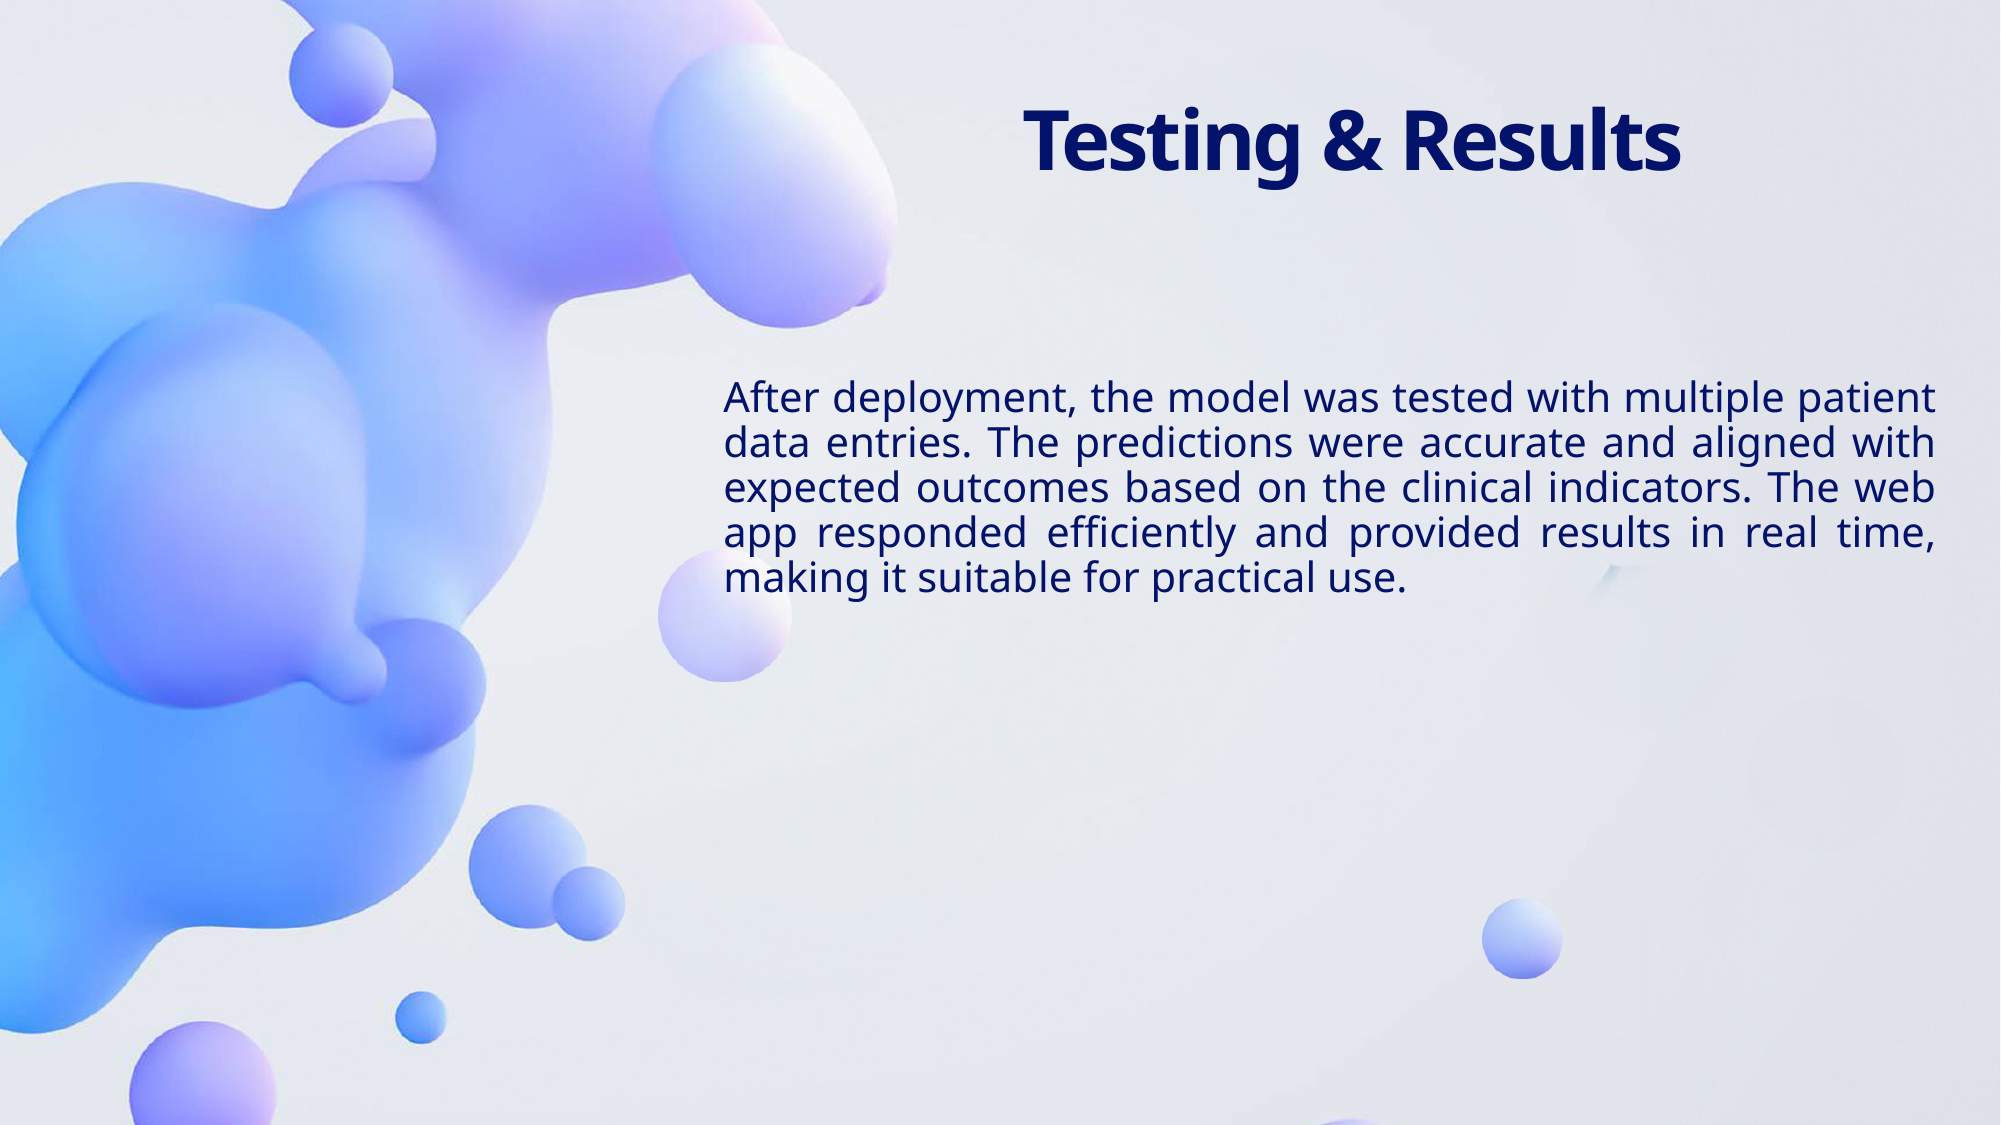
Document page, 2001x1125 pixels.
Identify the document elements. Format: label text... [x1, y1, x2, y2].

text_box After deployment, the model was tested with multiple patient data entries. The predictions were accurate and aligned with expected outcomes based on the clinical indicators. The web app responded efficiently and provided results in real time, making it suitable for practical use. [708, 369, 1952, 683]
title Testing & Results [553, 30, 2000, 257]
picture [0, 0, 2001, 1125]
